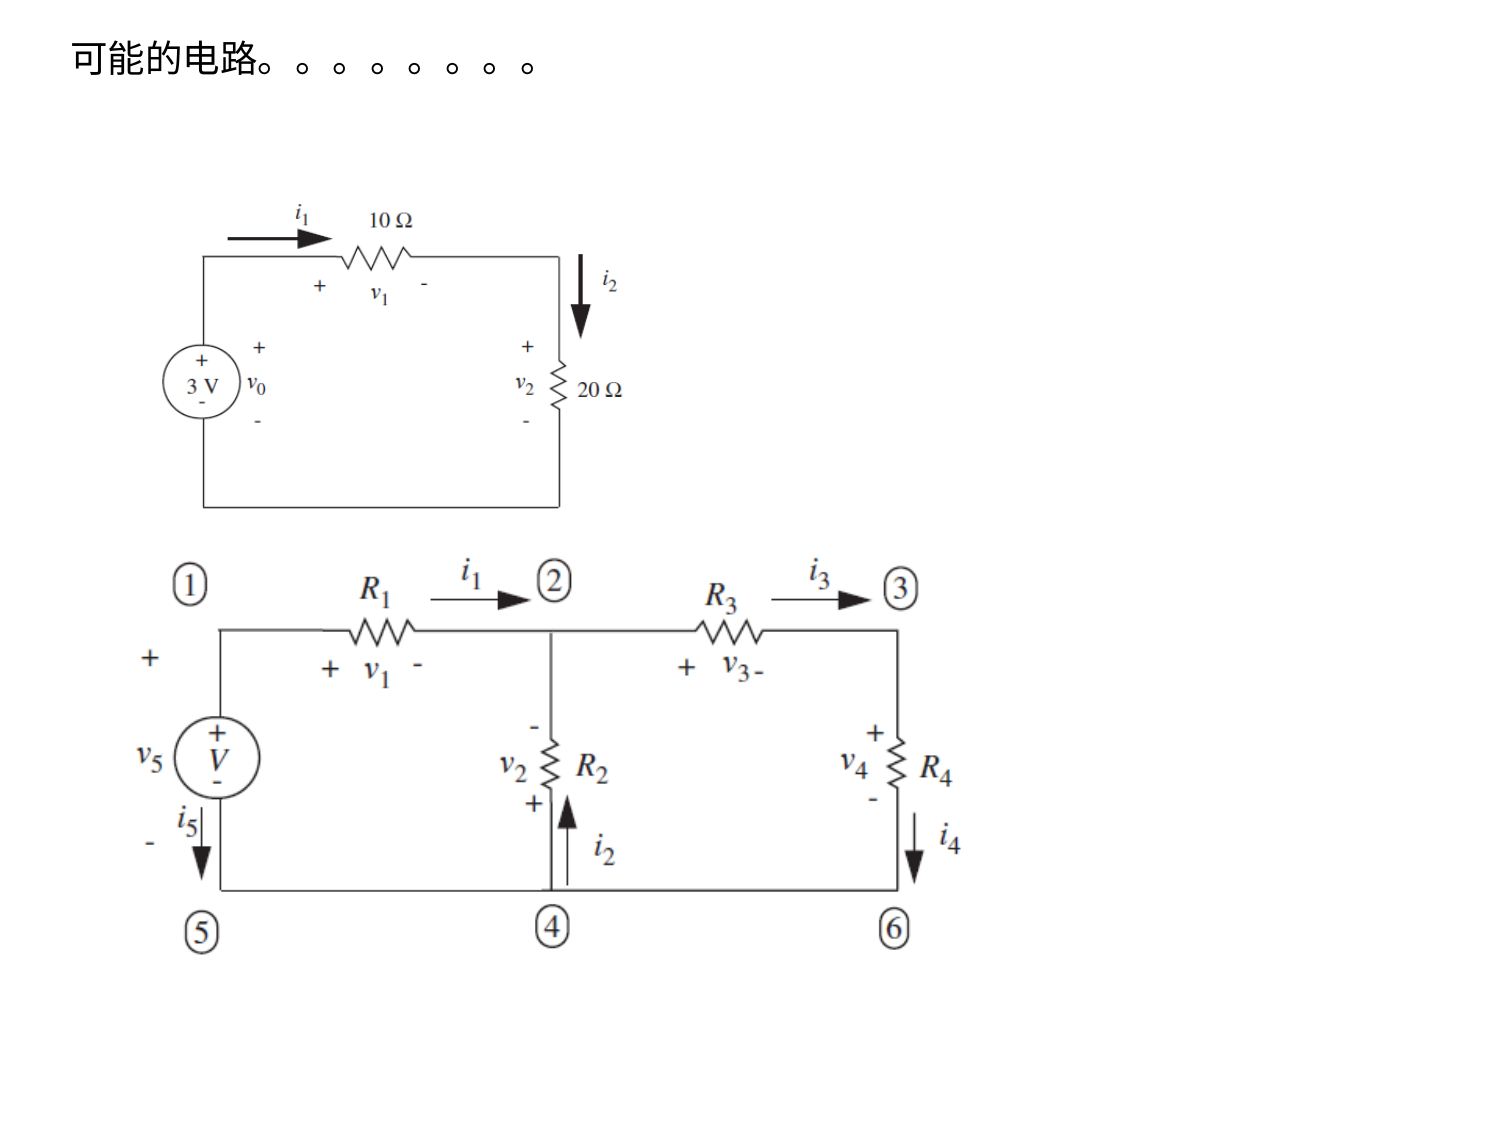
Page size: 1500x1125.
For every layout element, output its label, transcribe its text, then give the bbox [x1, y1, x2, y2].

picture [112, 538, 992, 975]
text_box 可能的电路。。。。。。。。 [37, 27, 573, 88]
picture [156, 187, 632, 525]
